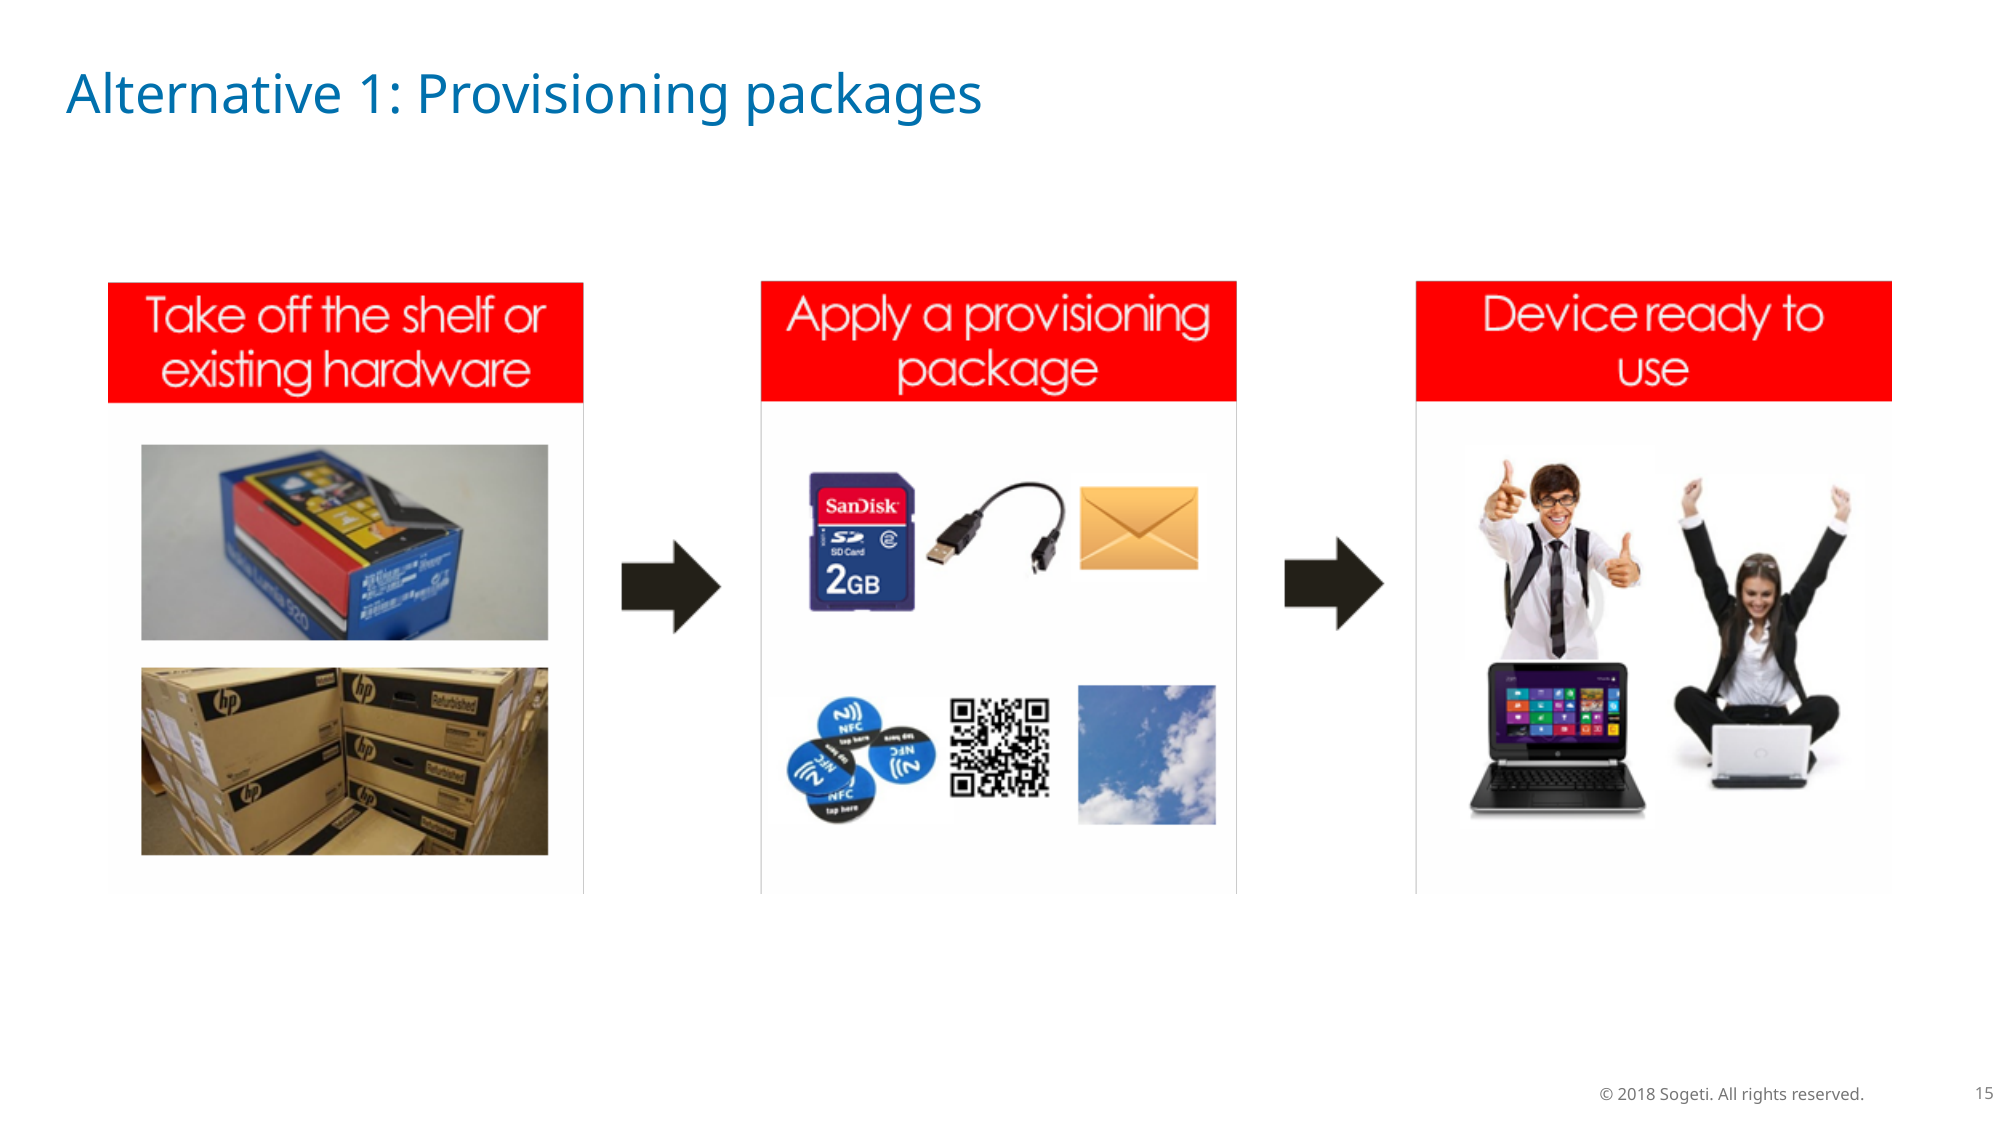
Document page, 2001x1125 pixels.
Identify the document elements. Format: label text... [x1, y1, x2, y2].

picture [108, 267, 1892, 894]
title Alternative 1: Provisioning packages [66, 66, 1850, 208]
